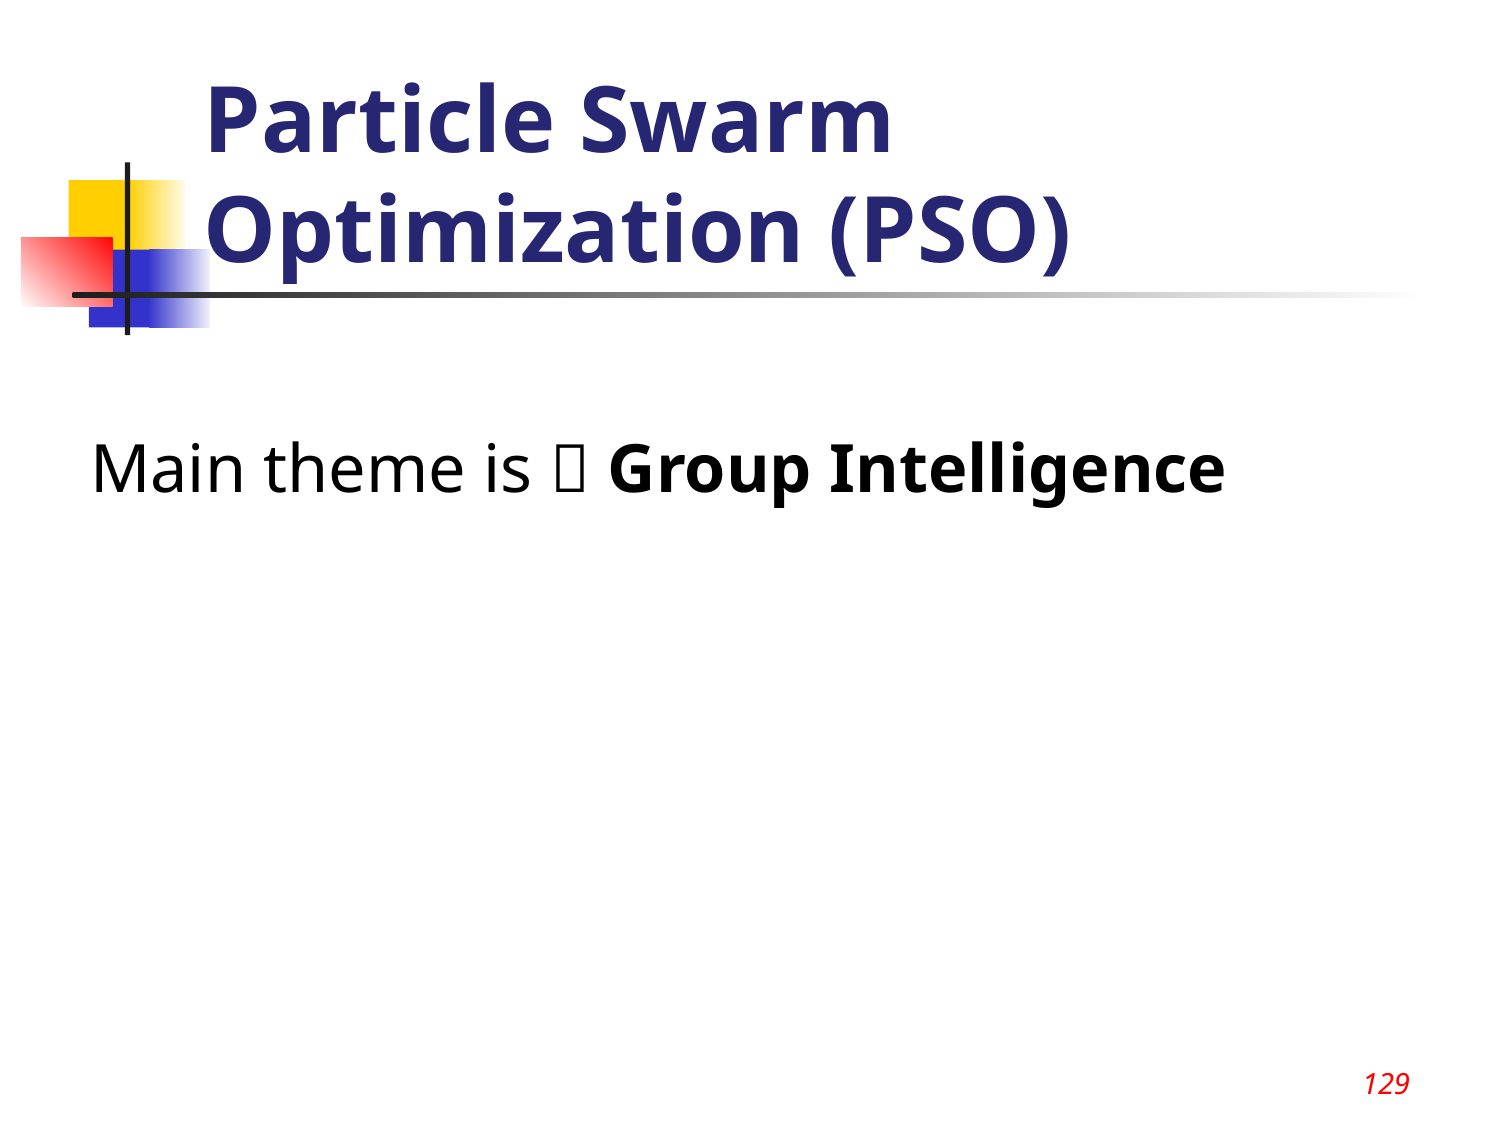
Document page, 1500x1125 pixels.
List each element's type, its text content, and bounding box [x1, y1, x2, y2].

slide_number 129 [1112, 1037, 1426, 1113]
title Particle Swarm Optimization (PSO) [188, 101, 1468, 289]
list Main theme is  Group Intelligence [74, 324, 1500, 1125]
